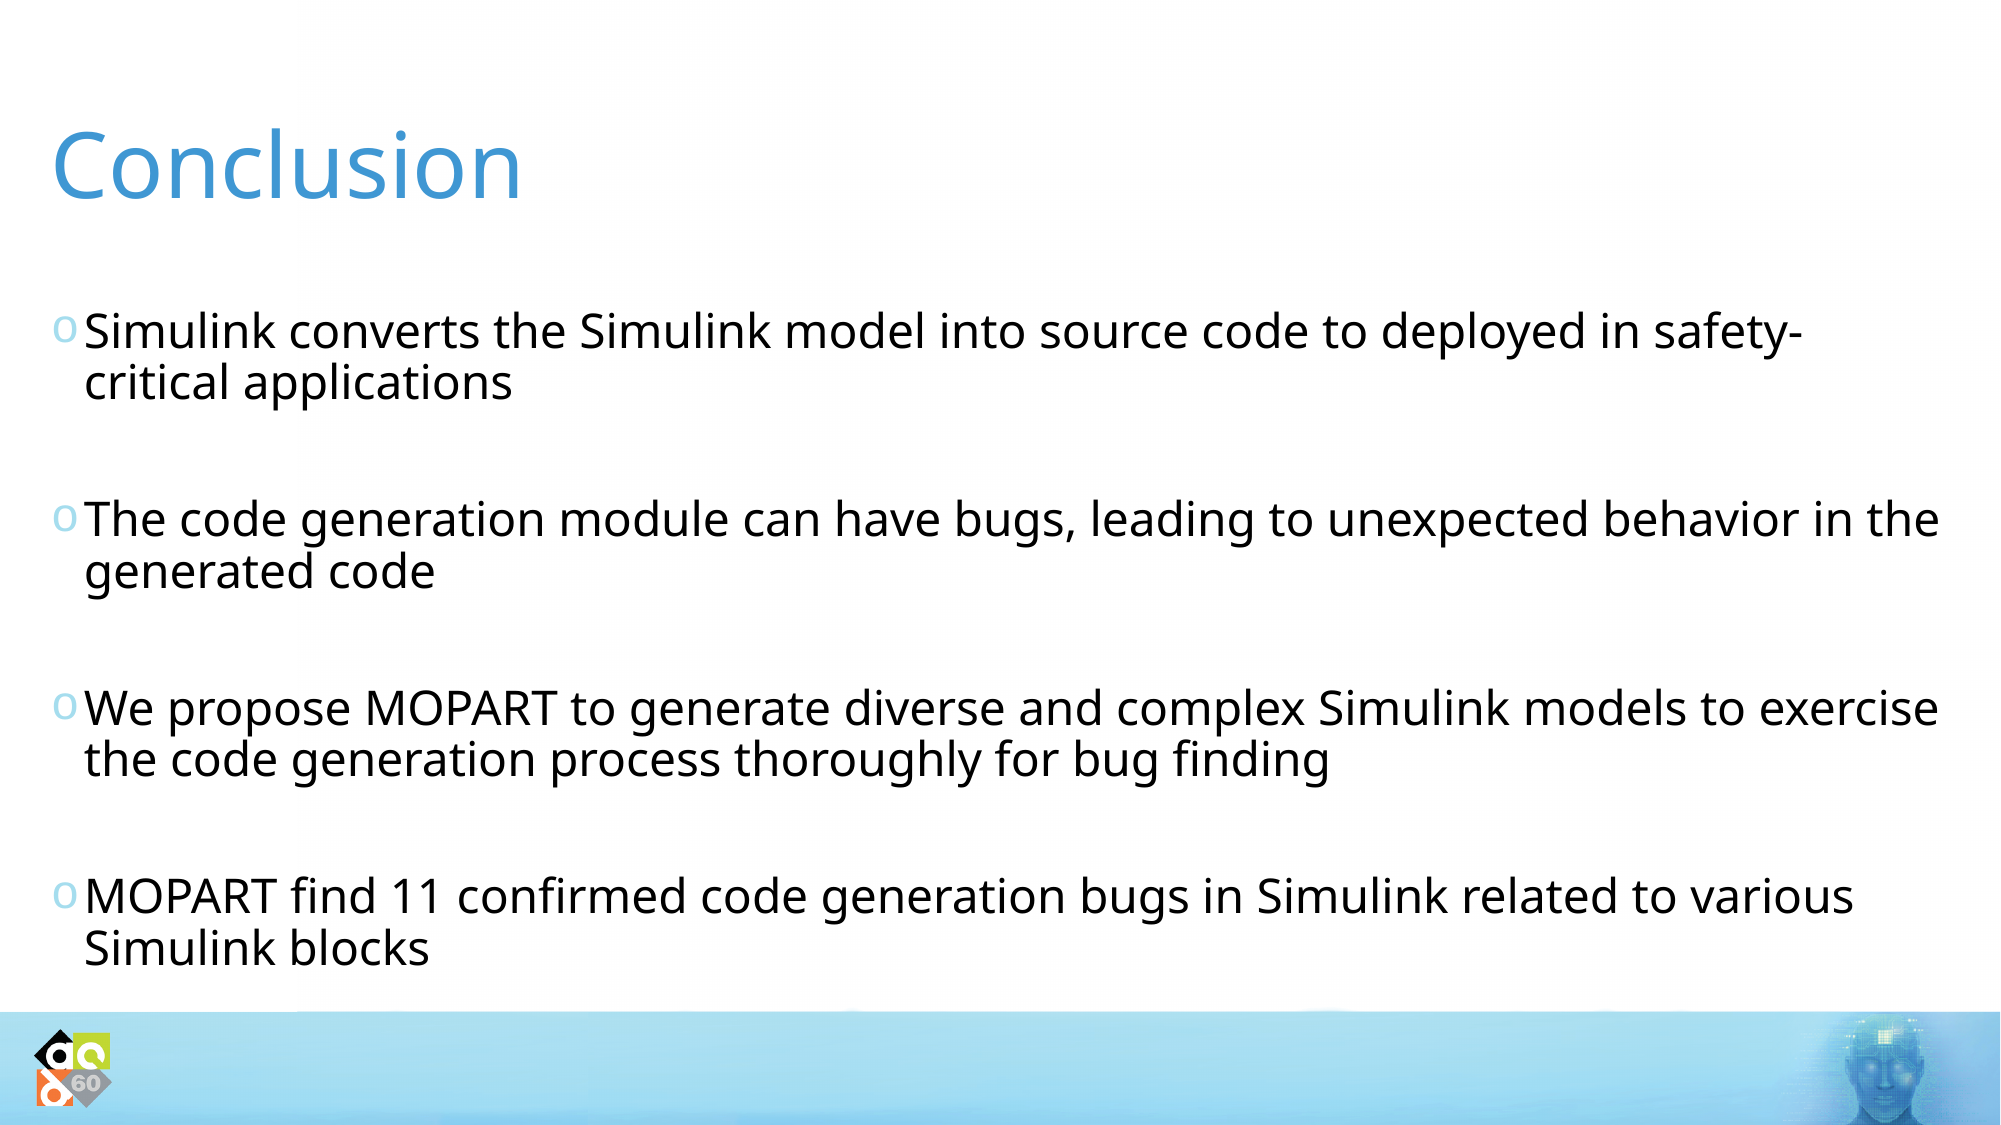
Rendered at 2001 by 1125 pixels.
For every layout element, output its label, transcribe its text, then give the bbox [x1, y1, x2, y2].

title Conclusion [35, 59, 1959, 278]
list Simulink converts the Simulink model into source code to deployed in safety-critical applications The code generation module can have bugs, leading to unexpected behavior in the generated code We propose MOPART to generate diverse and complex Simulink models to exercise the code generation process thoroughly for bug finding MOPART find 11 confirmed code generation bugs in Simulink related to various Simulink blocks [35, 299, 1959, 987]
picture [0, 0, 2001, 1125]
